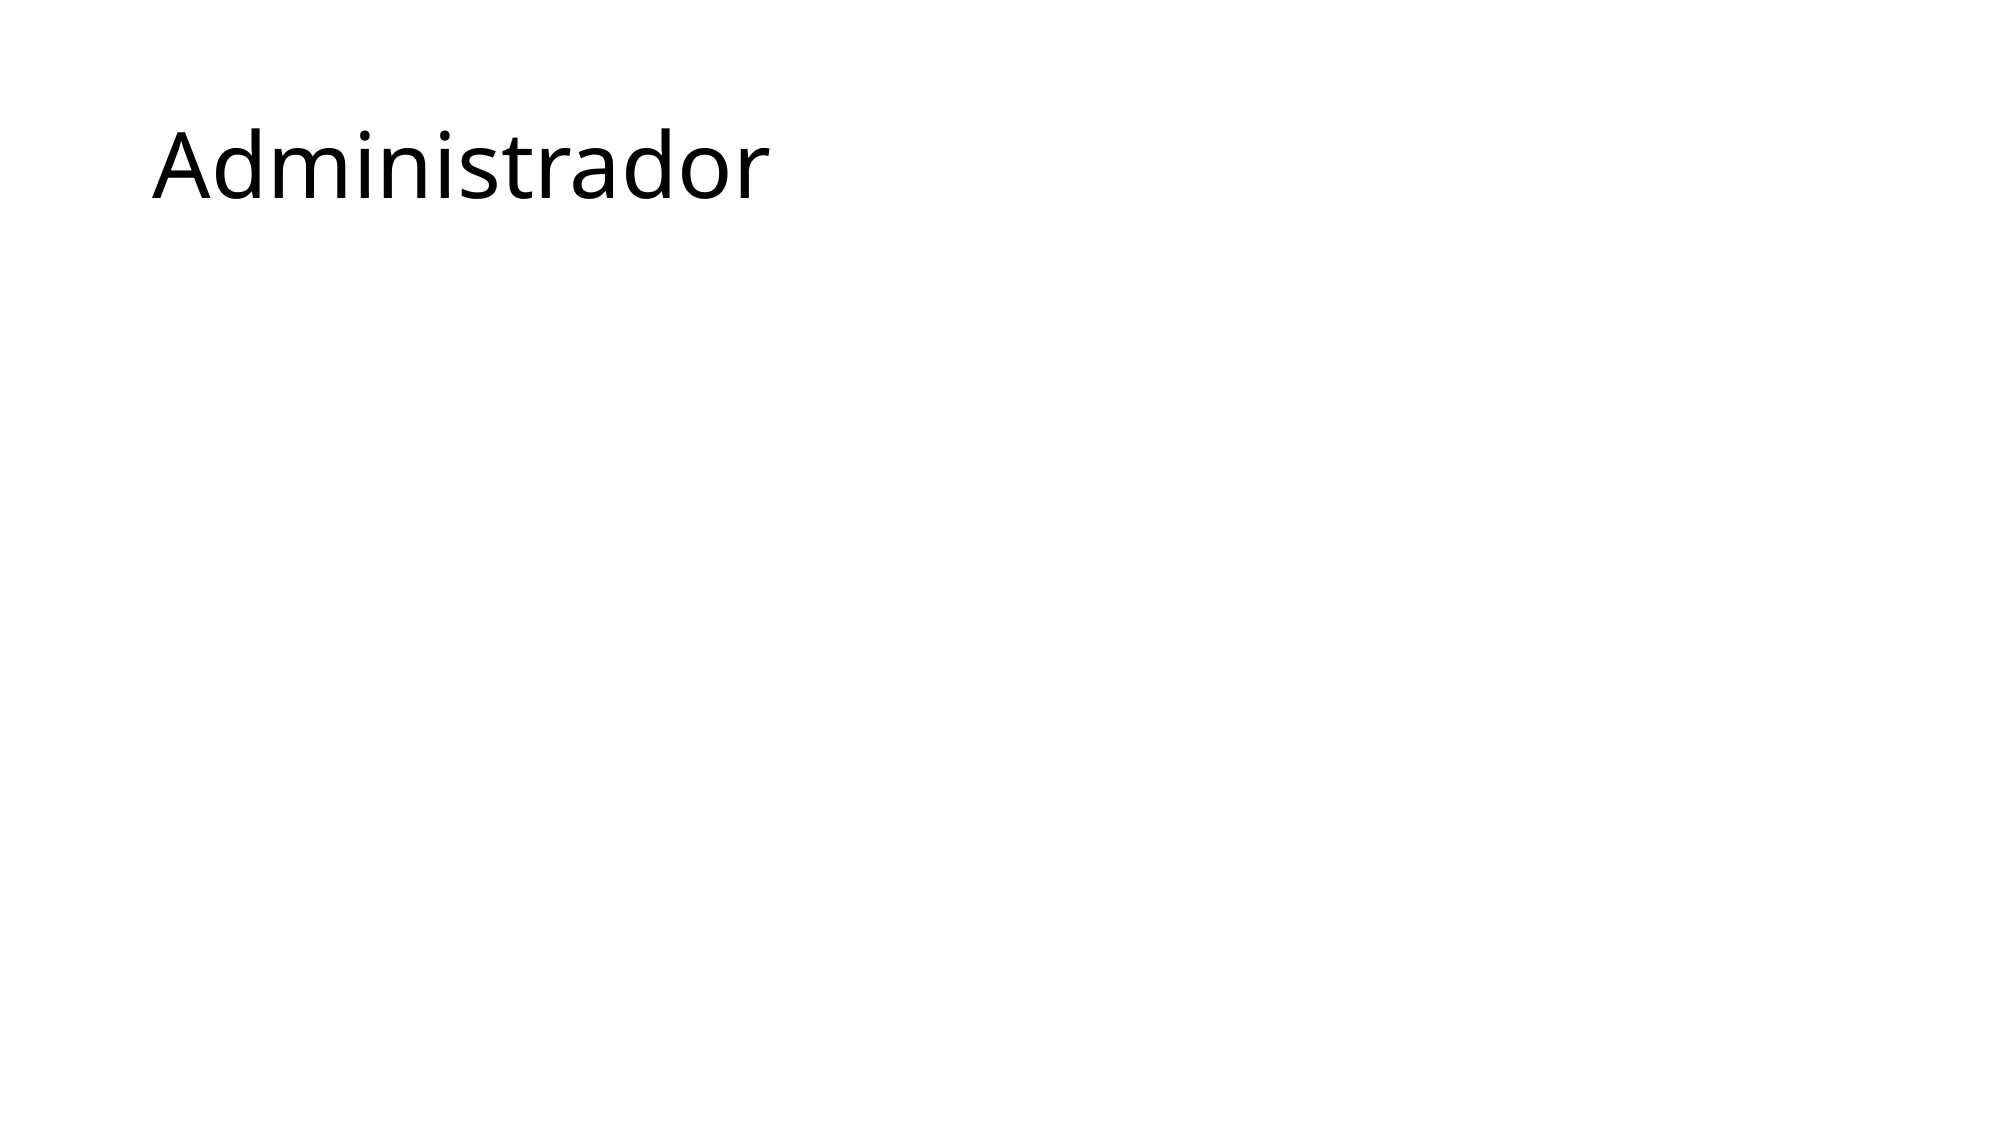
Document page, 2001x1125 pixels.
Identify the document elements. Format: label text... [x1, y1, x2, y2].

title Administrador [137, 59, 1863, 278]
